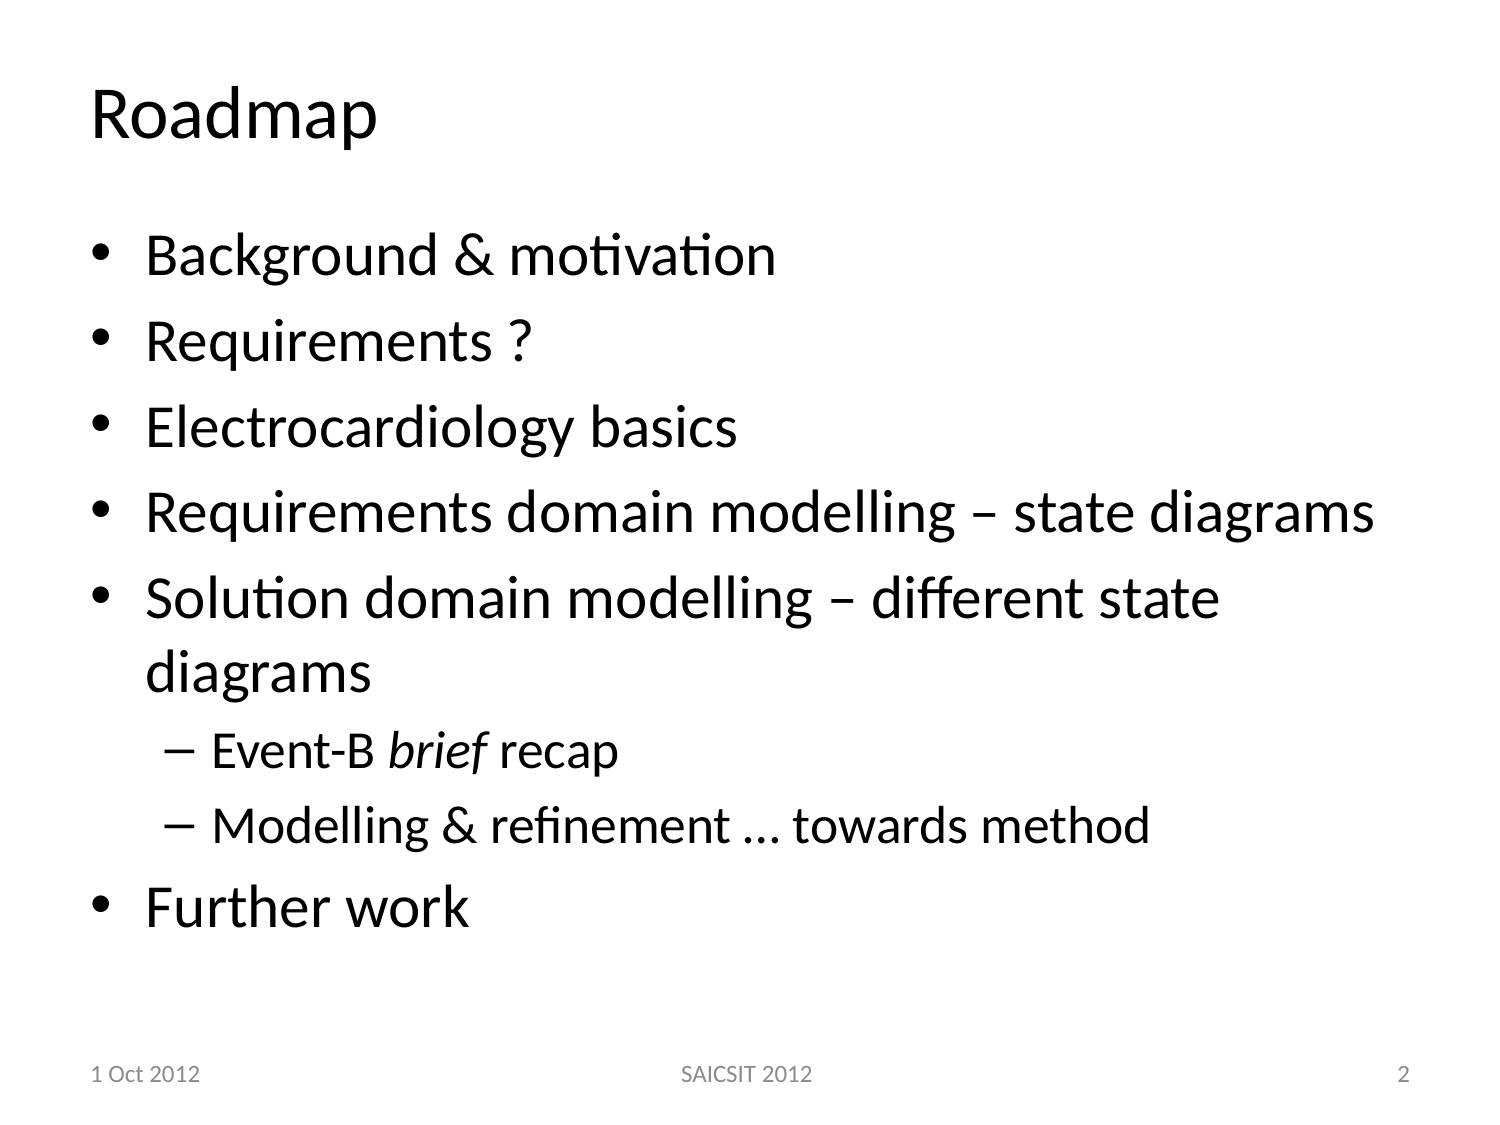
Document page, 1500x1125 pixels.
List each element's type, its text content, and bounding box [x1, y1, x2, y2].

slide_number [75, 1042, 425, 1103]
footer SAICSIT 2012 [512, 1042, 988, 1103]
list Background & motivation Requirements ? Electrocardiology basics Requirements domain modelling – state diagrams Solution domain modelling – different state diagrams Event-B brief recap Modelling & refinement … towards method Further work [75, 206, 1425, 1005]
slide_number 2 [1074, 1042, 1425, 1103]
title Roadmap [75, 45, 1119, 172]
